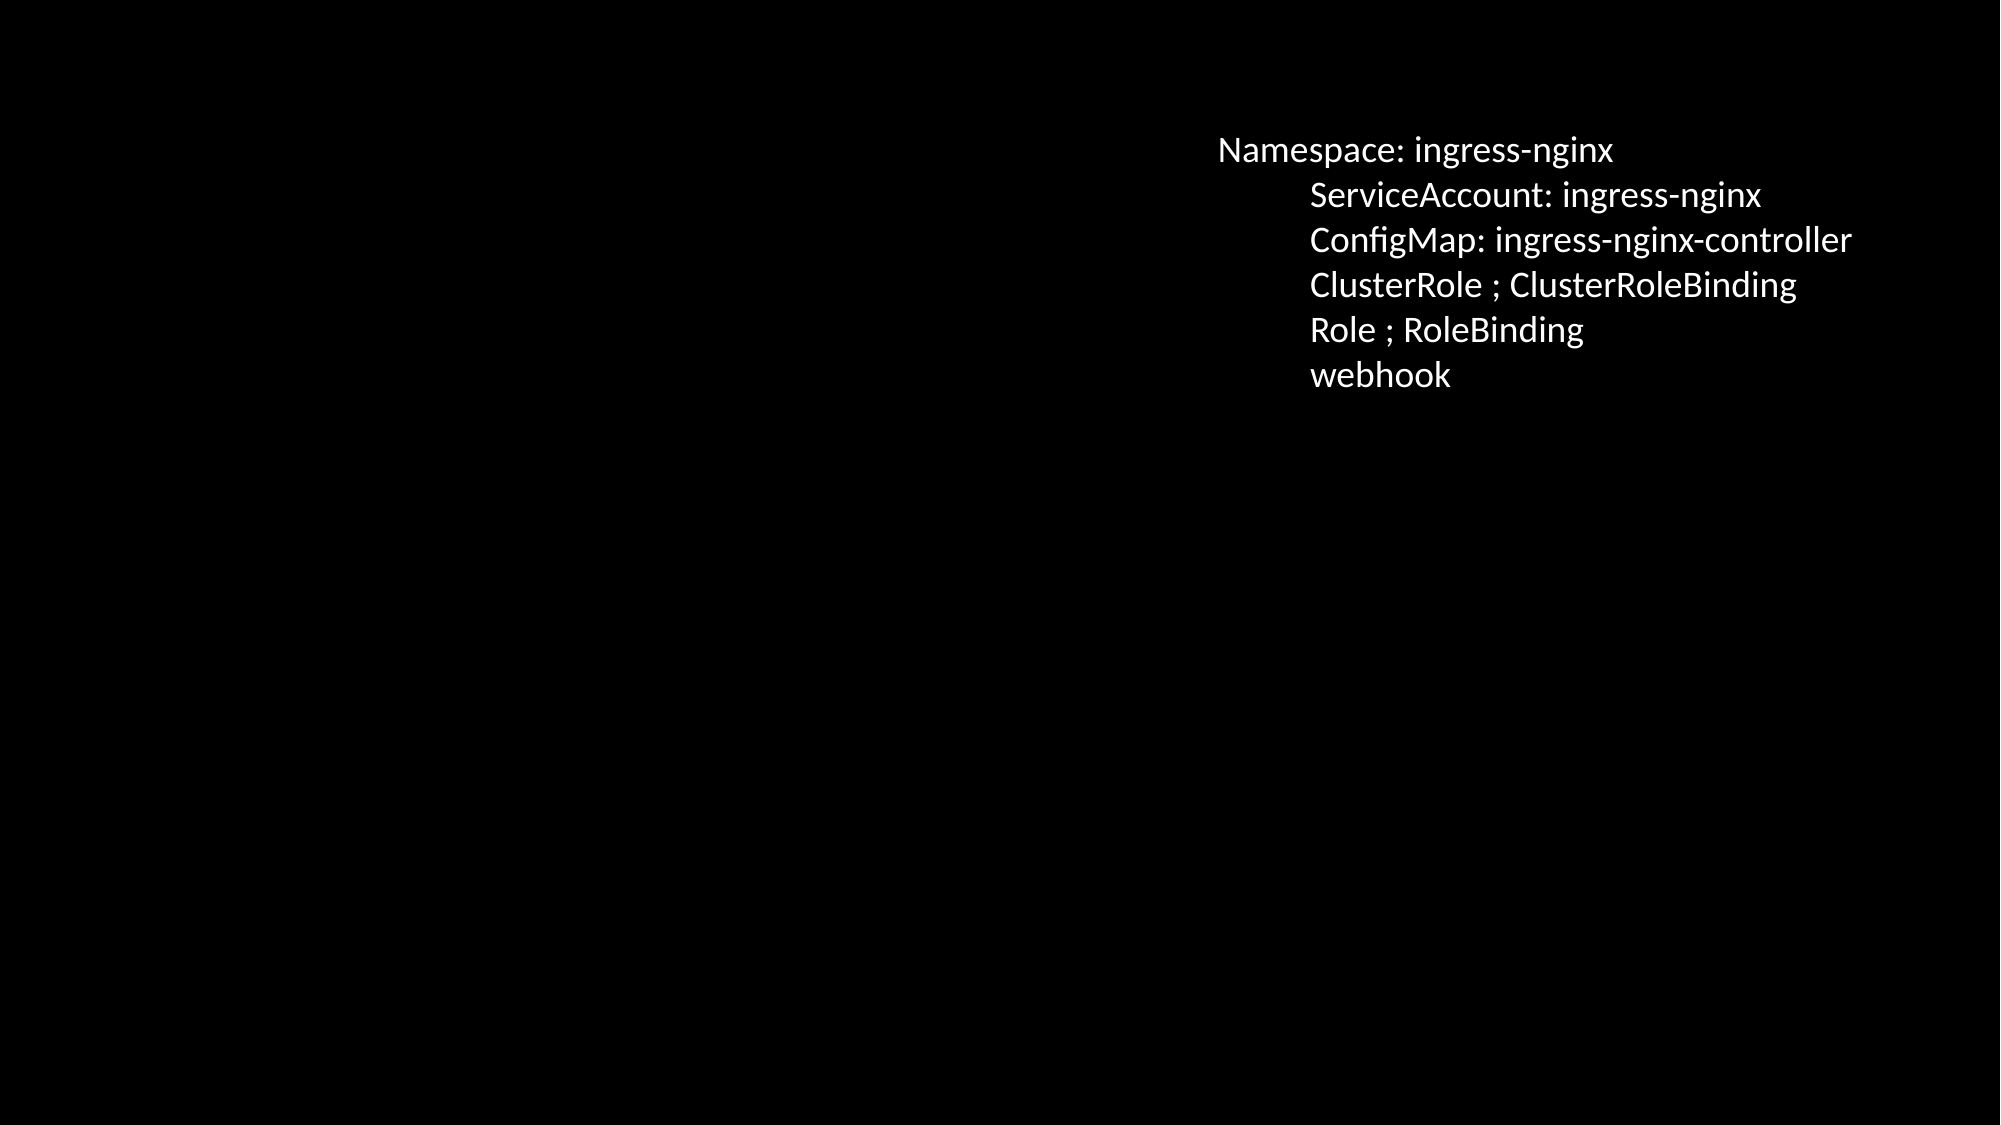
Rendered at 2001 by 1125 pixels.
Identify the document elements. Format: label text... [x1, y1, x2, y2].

text_box Namespace: ingress-nginx ServiceAccount: ingress-nginx ConfigMap: ingress-nginx-controller ClusterRole ; ClusterRoleBinding Role ; RoleBinding webhook [1202, 116, 1913, 731]
